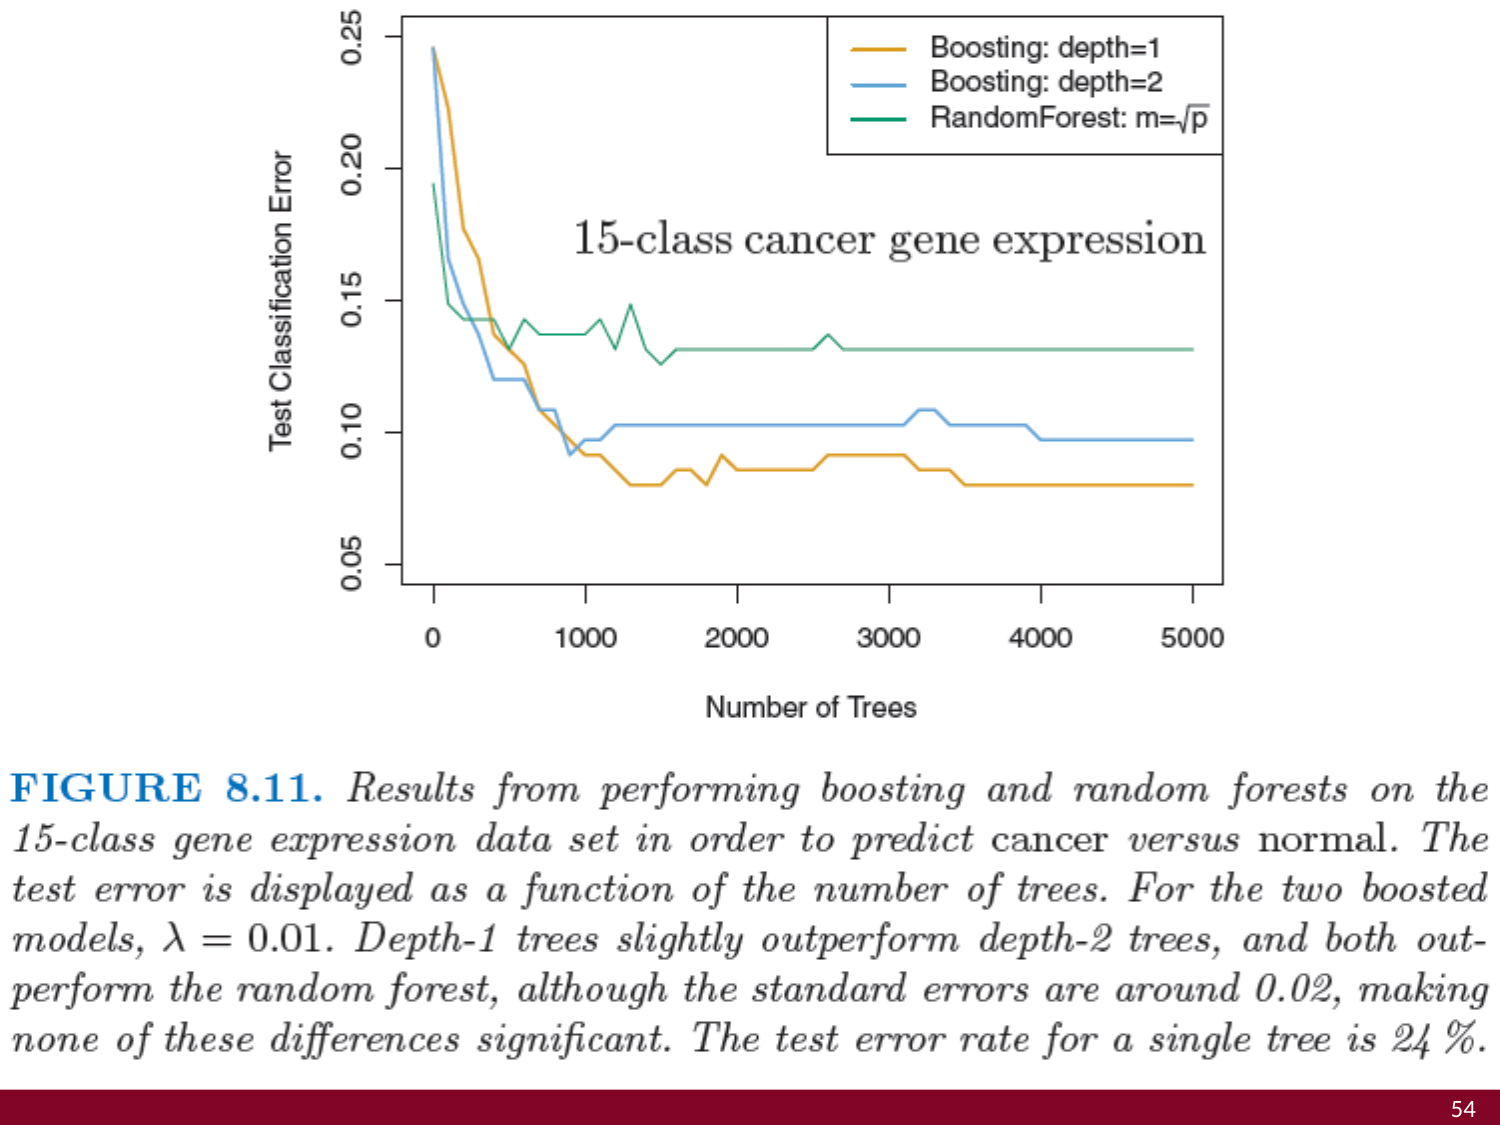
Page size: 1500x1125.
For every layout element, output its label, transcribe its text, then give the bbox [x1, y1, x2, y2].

slide_number 54 [1141, 1087, 1492, 1125]
picture [0, 0, 1500, 1080]
